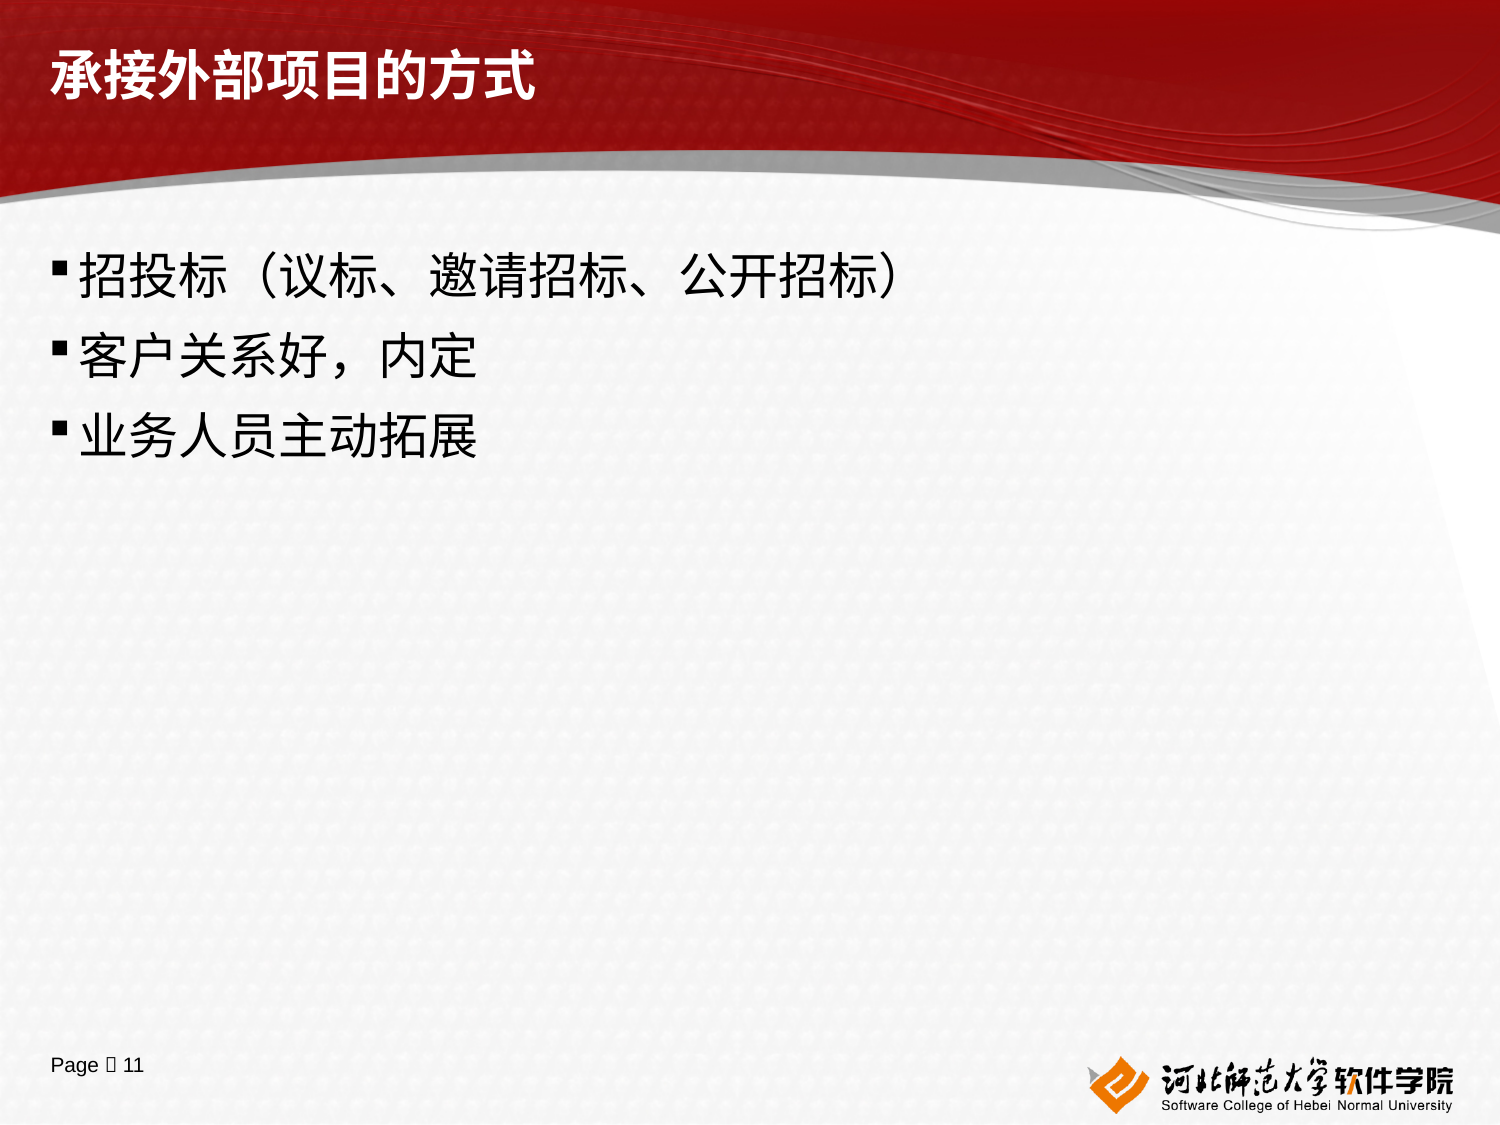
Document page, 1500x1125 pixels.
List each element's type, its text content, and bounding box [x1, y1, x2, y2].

picture [0, 0, 1500, 1125]
title 承接外部项目的方式 [48, 41, 1448, 148]
list 招投标（议标、邀请招标、公开招标） 客户关系好，内定 业务人员主动拓展 [48, 243, 1448, 952]
